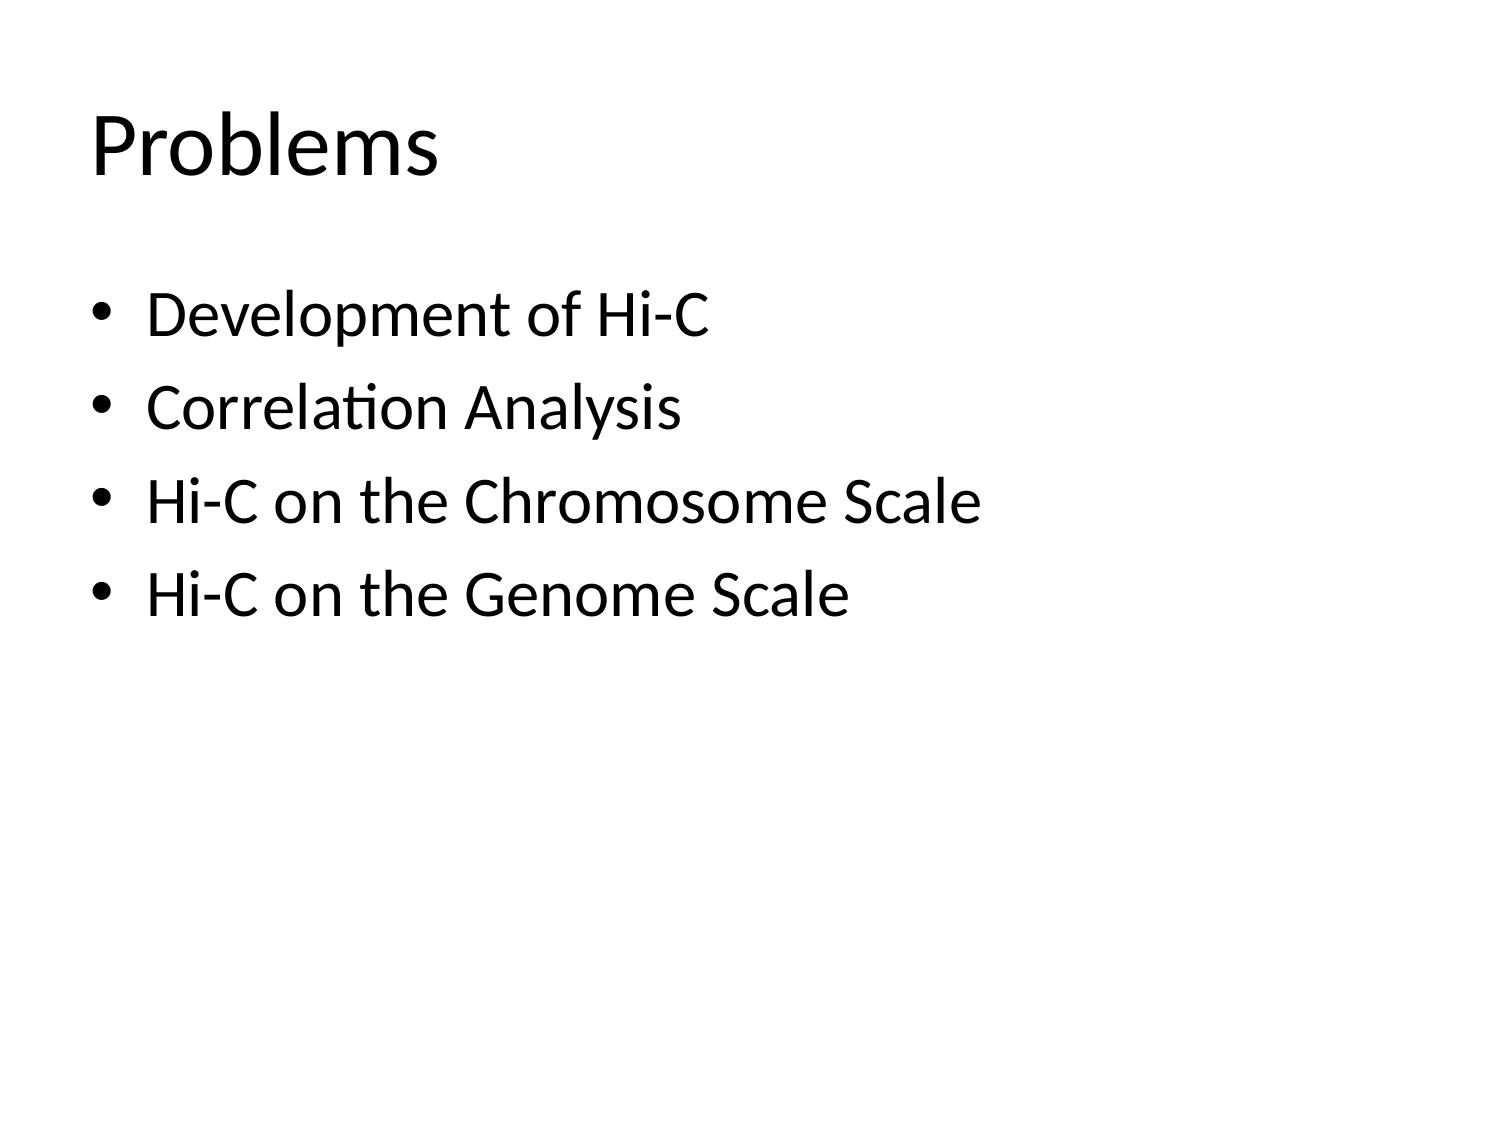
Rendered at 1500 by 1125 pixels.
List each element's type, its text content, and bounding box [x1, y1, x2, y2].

list Development of Hi-C Correlation Analysis Hi-C on the Chromosome Scale Hi-C on the Genome Scale [74, 262, 1426, 1006]
title Problems [74, 44, 1426, 233]
